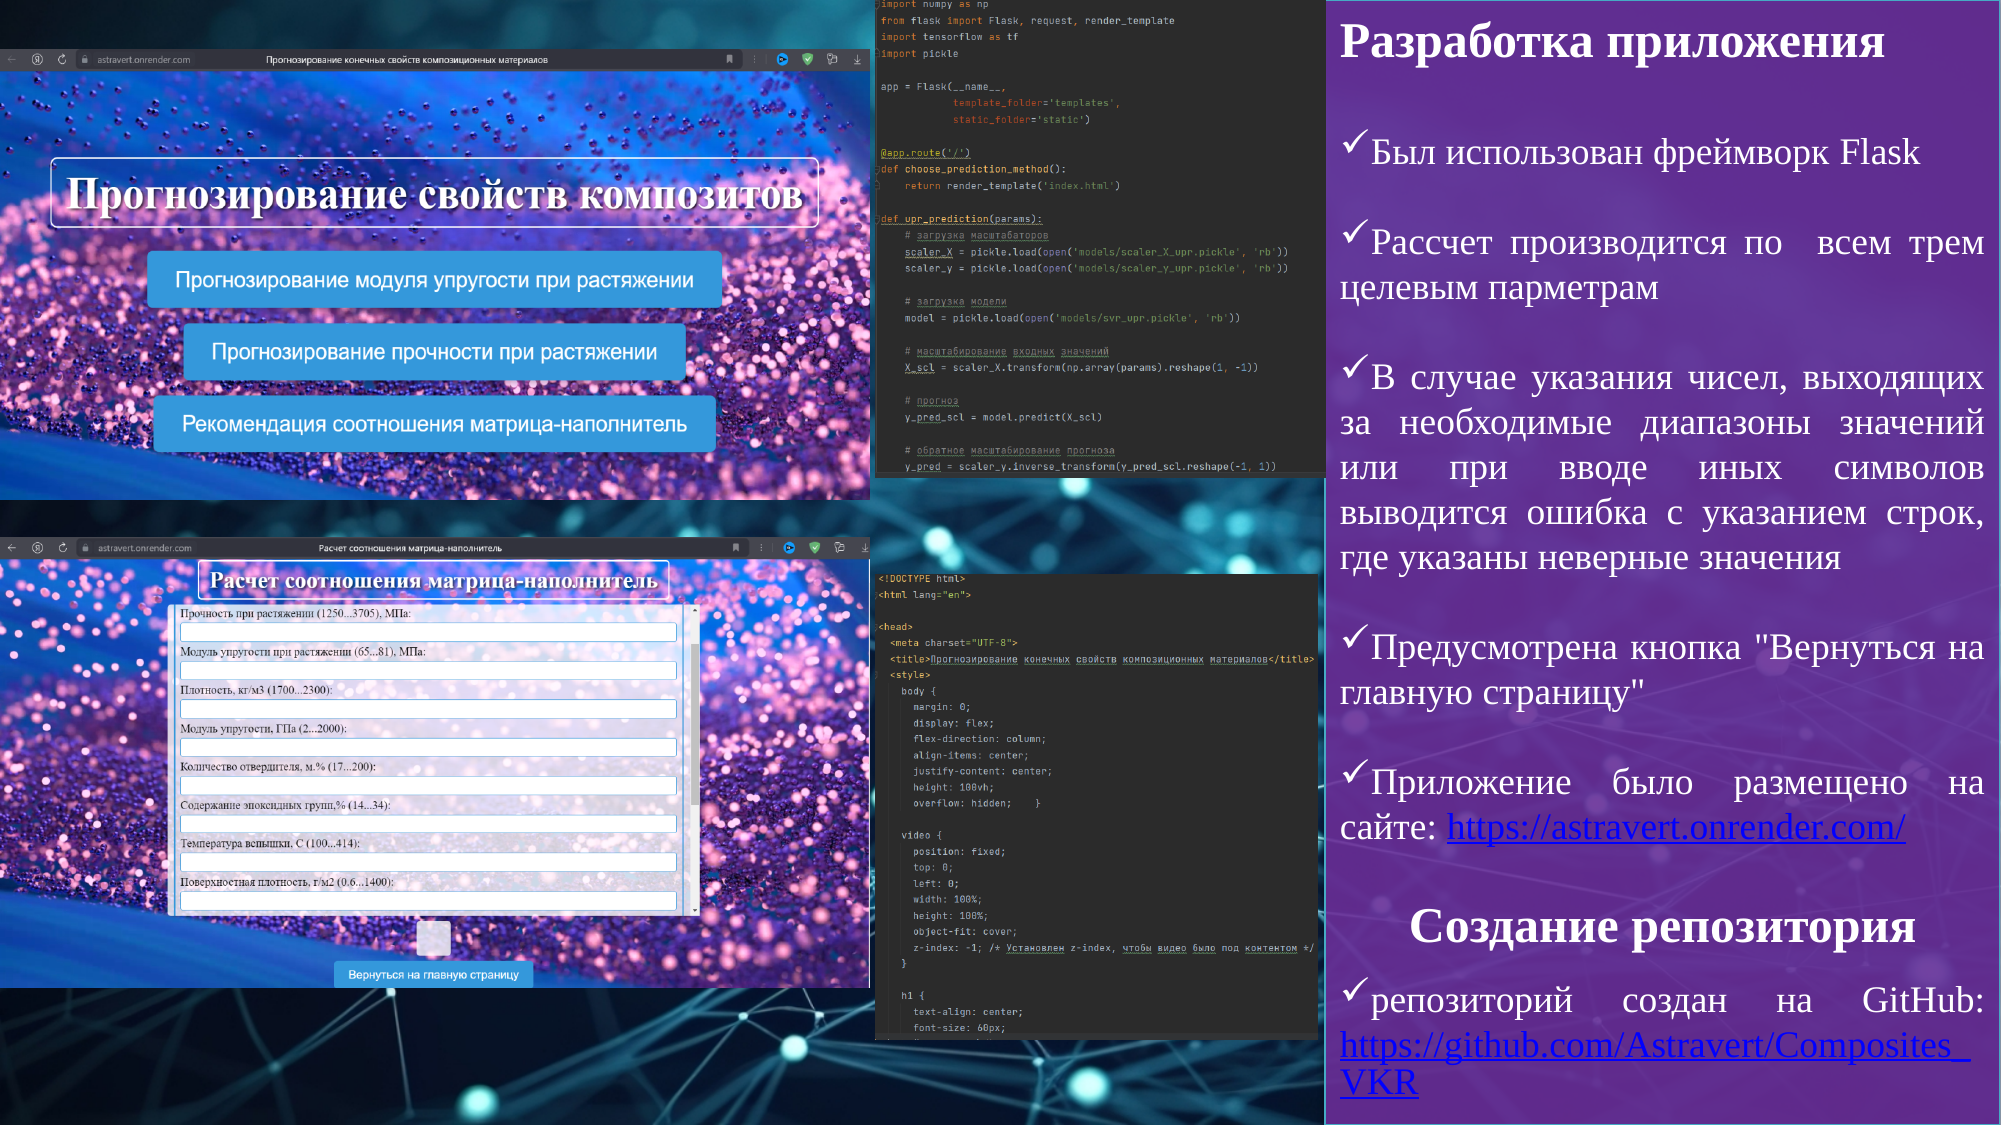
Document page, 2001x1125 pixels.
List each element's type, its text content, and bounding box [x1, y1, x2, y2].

text_box Разработка приложения Был использован фреймворк Flask Рассчет производится по всем трем целевым парметрам В случае указания чисел, выходящих за необходимые диапазоны значений или при вводе иных символов выводится ошибка с указанием строк, где указаны неверные значения Предусмотрена кнопка "Вернуться на главную страницу" Приложение было размещено на сайте: https://astravert.onrender.com/ Создание репозитория репозиторий создан на GitHub: https://github.com/Astravert/Composites_VKR [1324, 0, 2001, 1125]
picture [0, 0, 1326, 1125]
